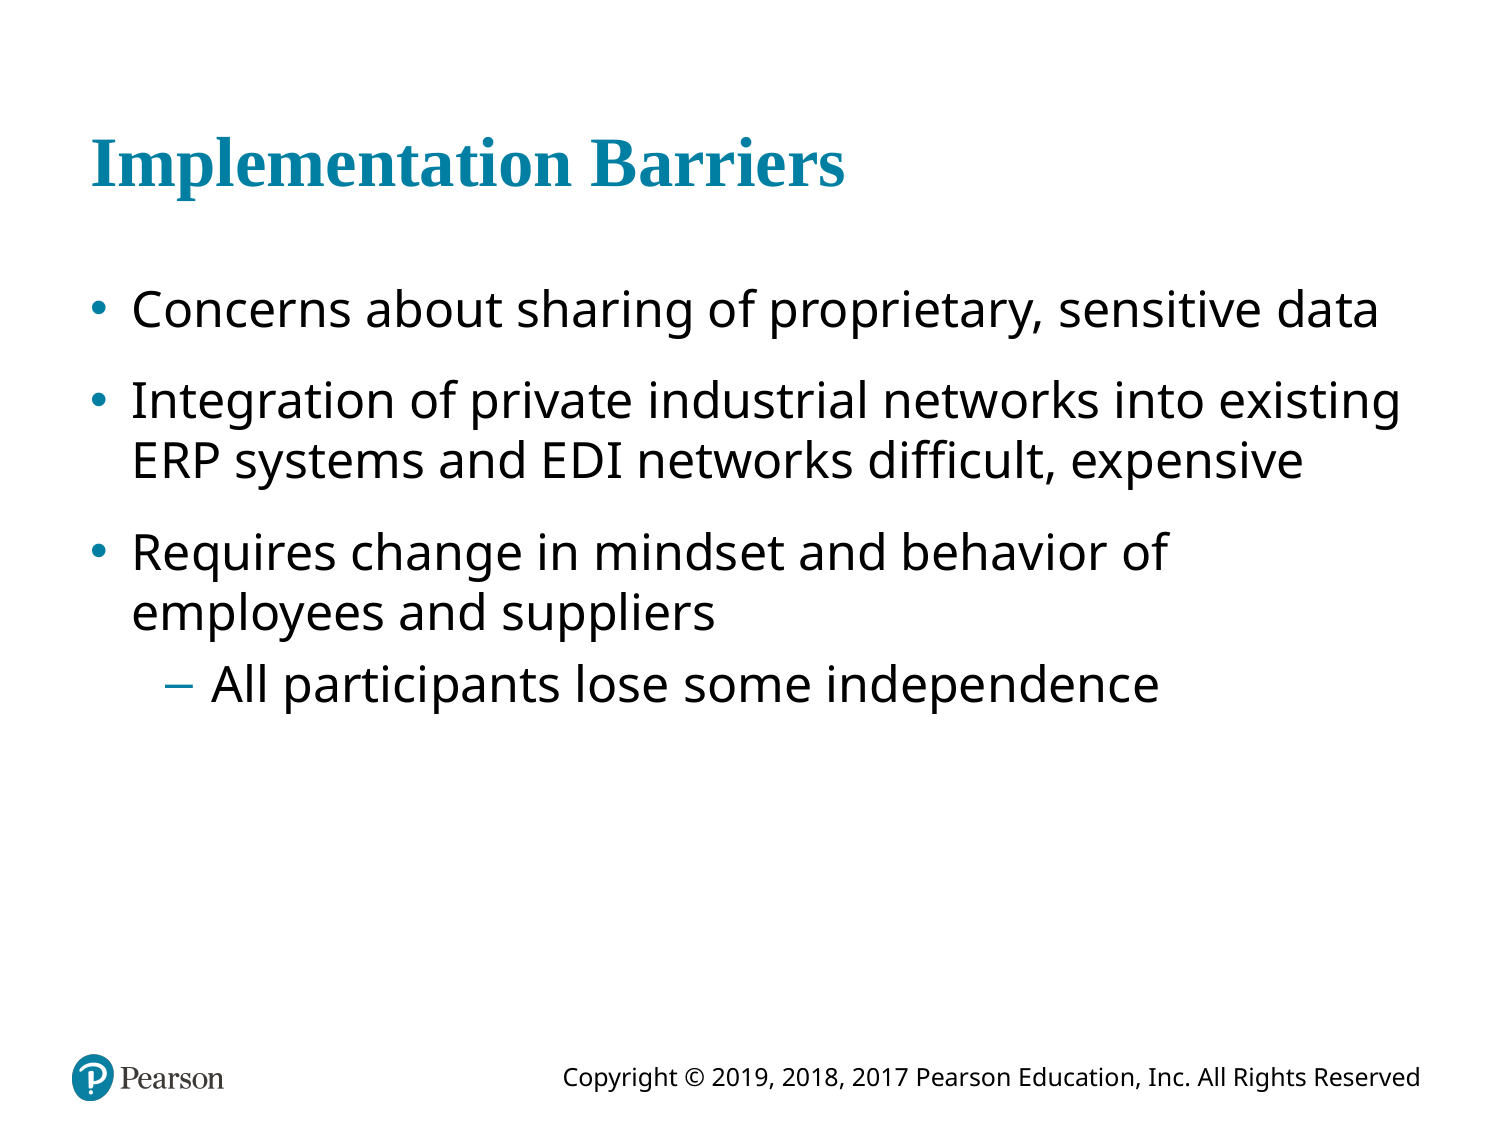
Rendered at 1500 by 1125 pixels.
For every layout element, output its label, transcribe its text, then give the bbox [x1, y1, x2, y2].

list Concerns about sharing of proprietary, sensitive data Integration of private industrial networks into existing E R P systems and E D I networks difficult, expensive Requires change in mindset and behavior of employees and suppliers All participants lose some independence [75, 262, 1444, 732]
title Implementation Barriers [75, 35, 1425, 216]
picture [72, 1054, 88, 1070]
picture [72, 1087, 83, 1101]
picture [80, 1063, 106, 1088]
picture [98, 1054, 224, 1101]
